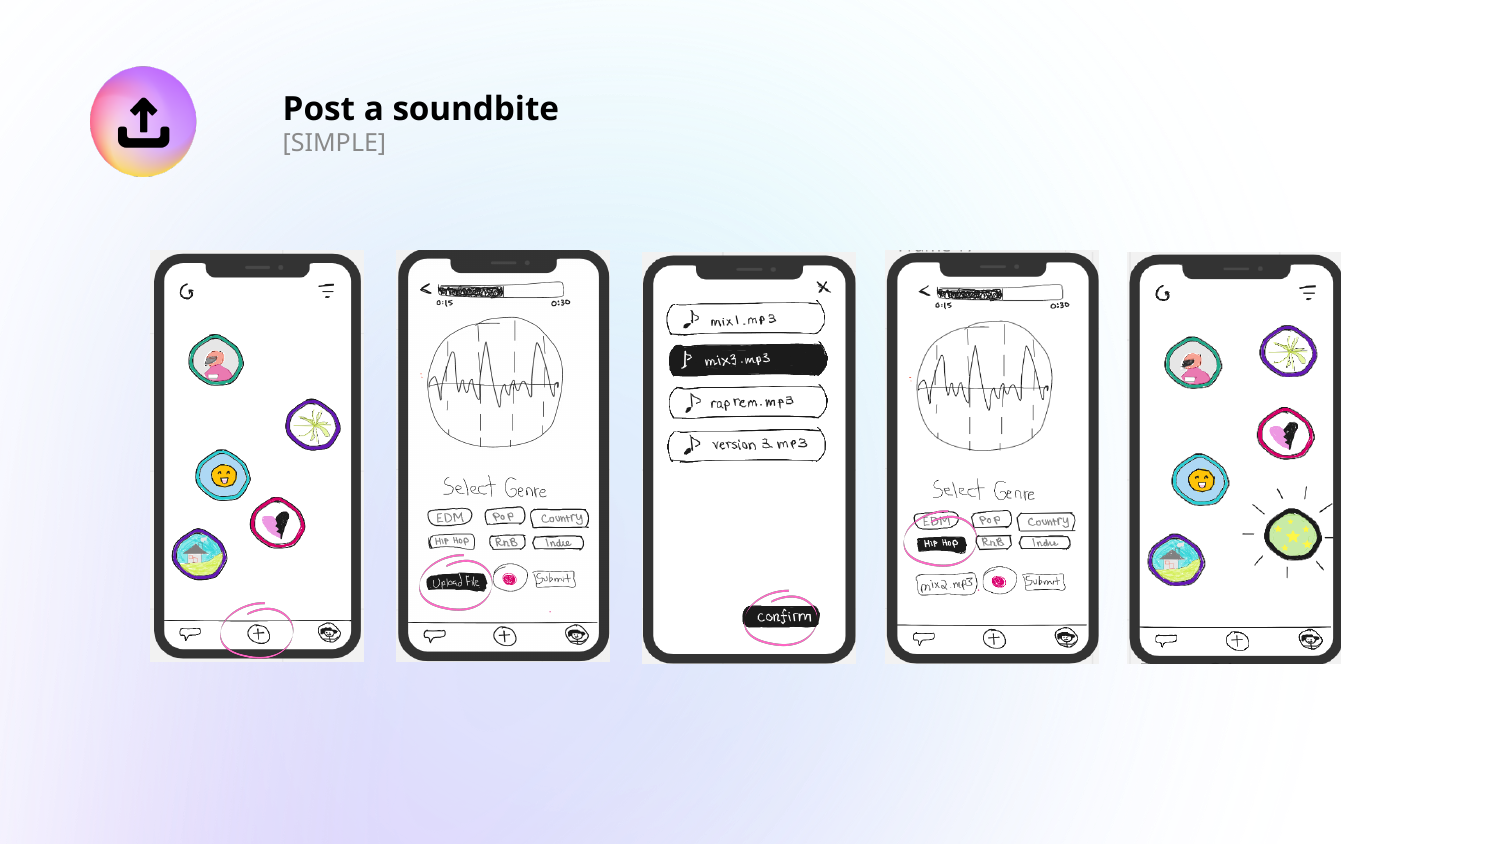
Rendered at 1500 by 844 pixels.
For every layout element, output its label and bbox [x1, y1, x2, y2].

picture [0, 0, 1500, 844]
text_box [58, 33, 628, 211]
